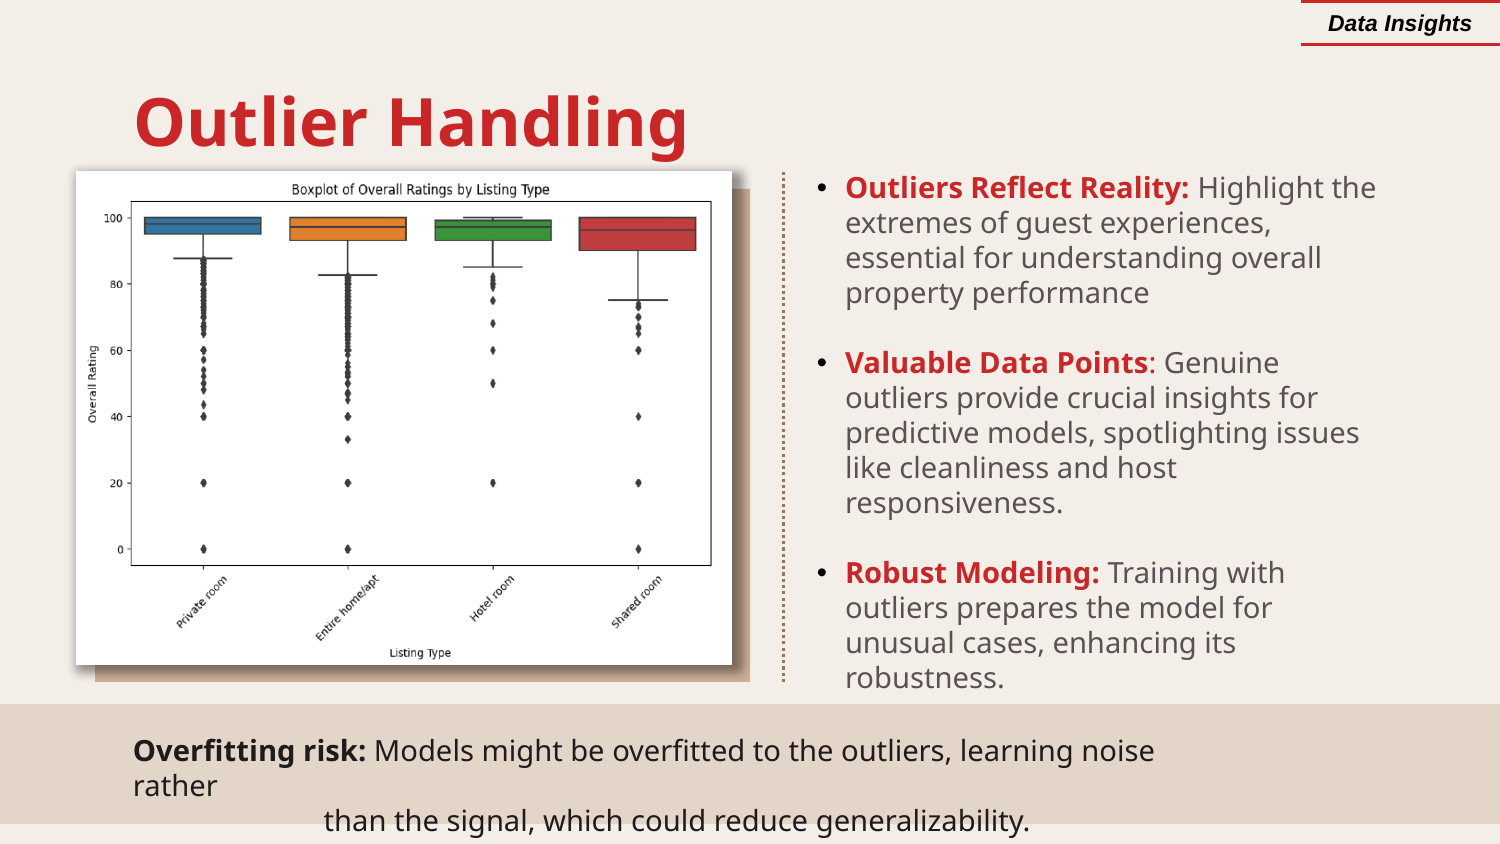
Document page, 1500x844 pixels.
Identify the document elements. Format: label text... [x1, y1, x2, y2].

picture [76, 171, 732, 666]
text_box Overfitting risk: Models might be overfitted to the outliers, learning noise rather than the signal, which could reduce generalizability. [118, 725, 1237, 844]
text_box [0, 702, 1500, 826]
text_box [93, 187, 752, 684]
title Outlier Handling [118, 72, 1382, 167]
text_box Outliers Reflect Reality: Highlight the extremes of guest experiences, essential for understanding overall property performance Valuable Data Points: Genuine outliers provide crucial insights for predictive models, spotlighting issues like cleanliness and host responsiveness. Robust Modeling: Training with outliers prepares the model for unusual cases, enhancing its robustness. [801, 154, 1405, 665]
table_header Data Insights [1301, 3, 1500, 43]
